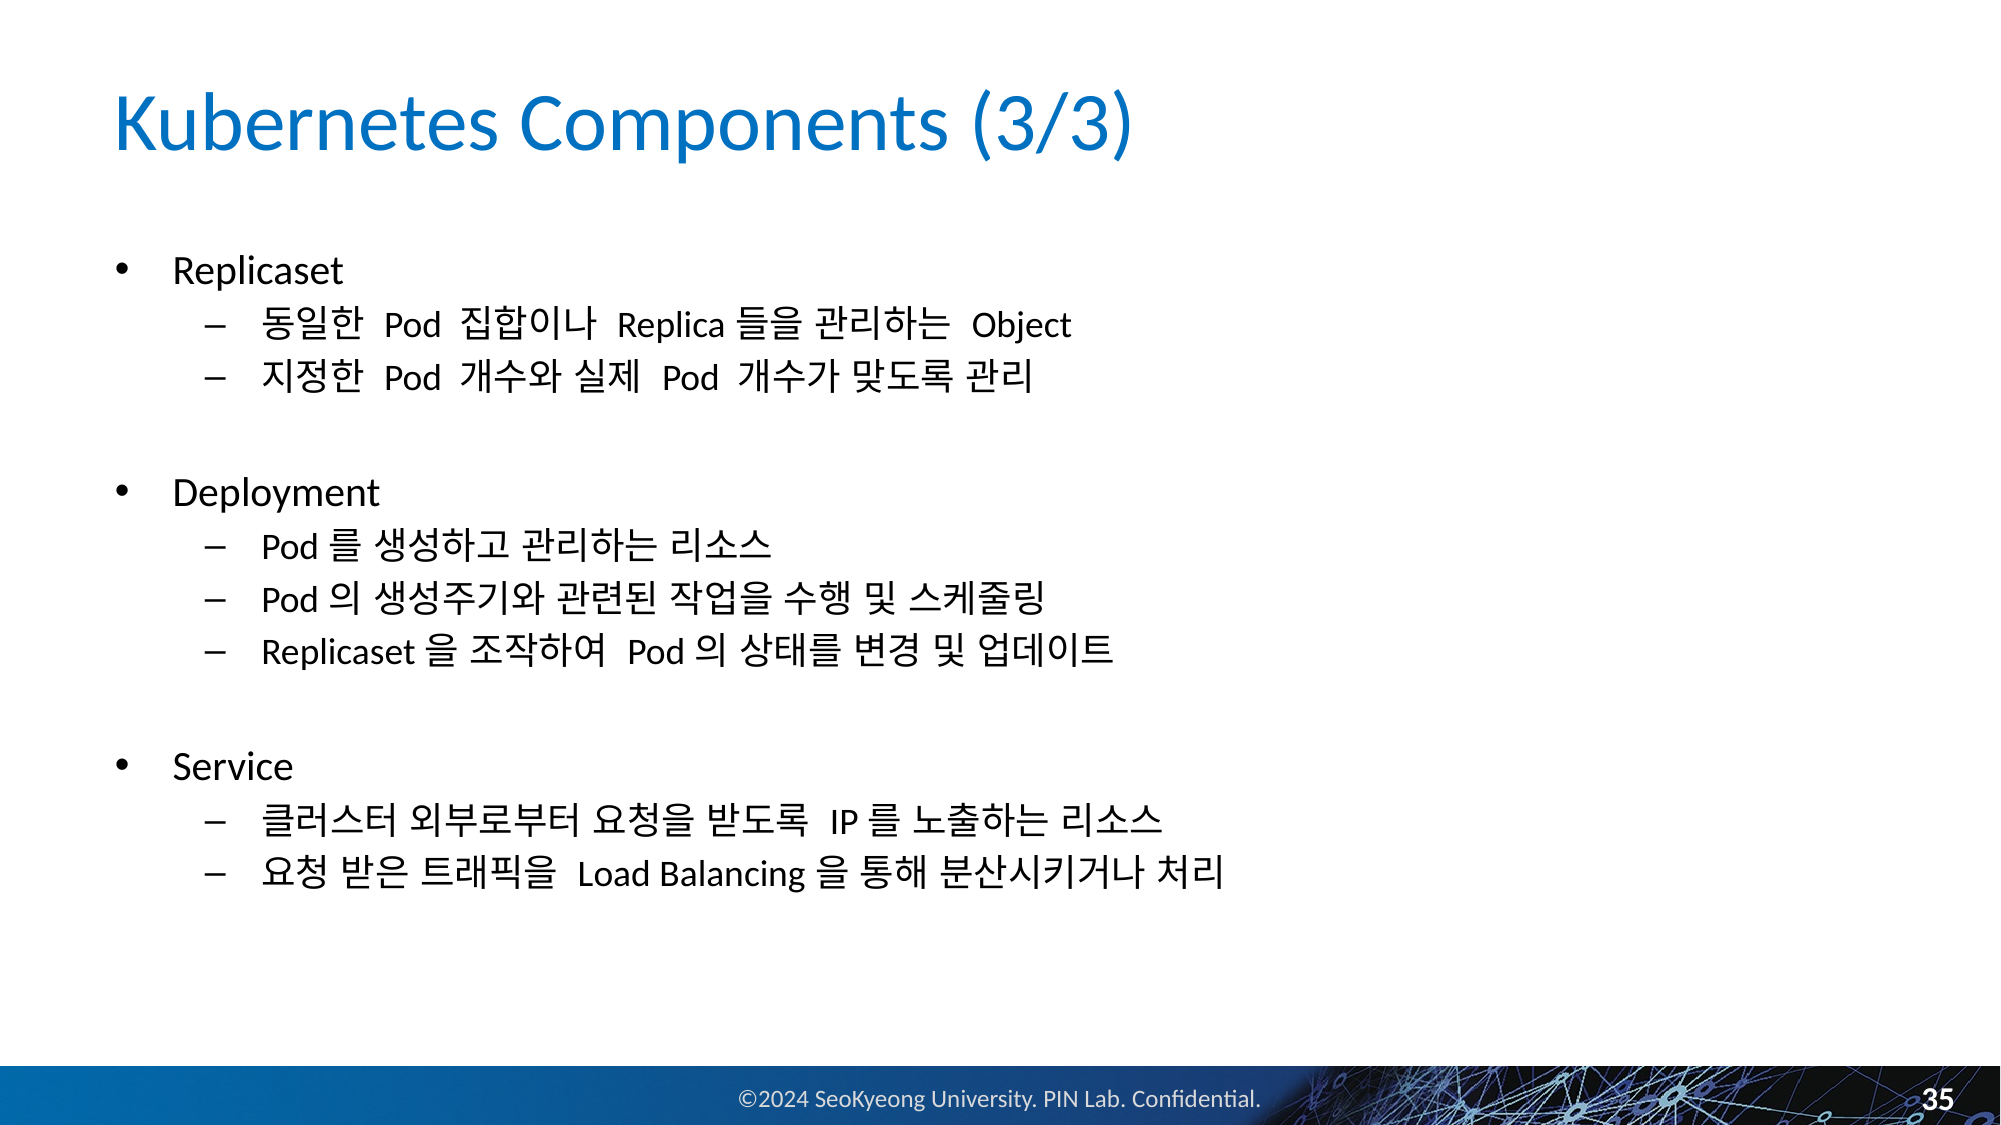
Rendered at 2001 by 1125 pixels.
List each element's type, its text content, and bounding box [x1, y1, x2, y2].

picture [0, 1066, 2001, 1125]
slide_number 35 [1519, 1067, 1970, 1125]
list Replicaset 동일한 Pod 집합이나 Replica들을 관리하는 Object 지정한 Pod 개수와 실제 Pod 개수가 맞도록 관리 Deployment Pod를 생성하고 관리하는 리소스 Pod의 생성주기와 관련된 작업을 수행 및 스케줄링 Replicaset을 조작하여 Pod의 상태를 변경 및 업데이트 Service 클러스터 외부로부터 요청을 받도록 IP를 노출하는 리소스 요청 받은 트래픽을 Load Balancing을 통해 분산시키거나 처리 [99, 235, 1900, 1050]
title Kubernetes Components (3/3) [99, 45, 1745, 200]
